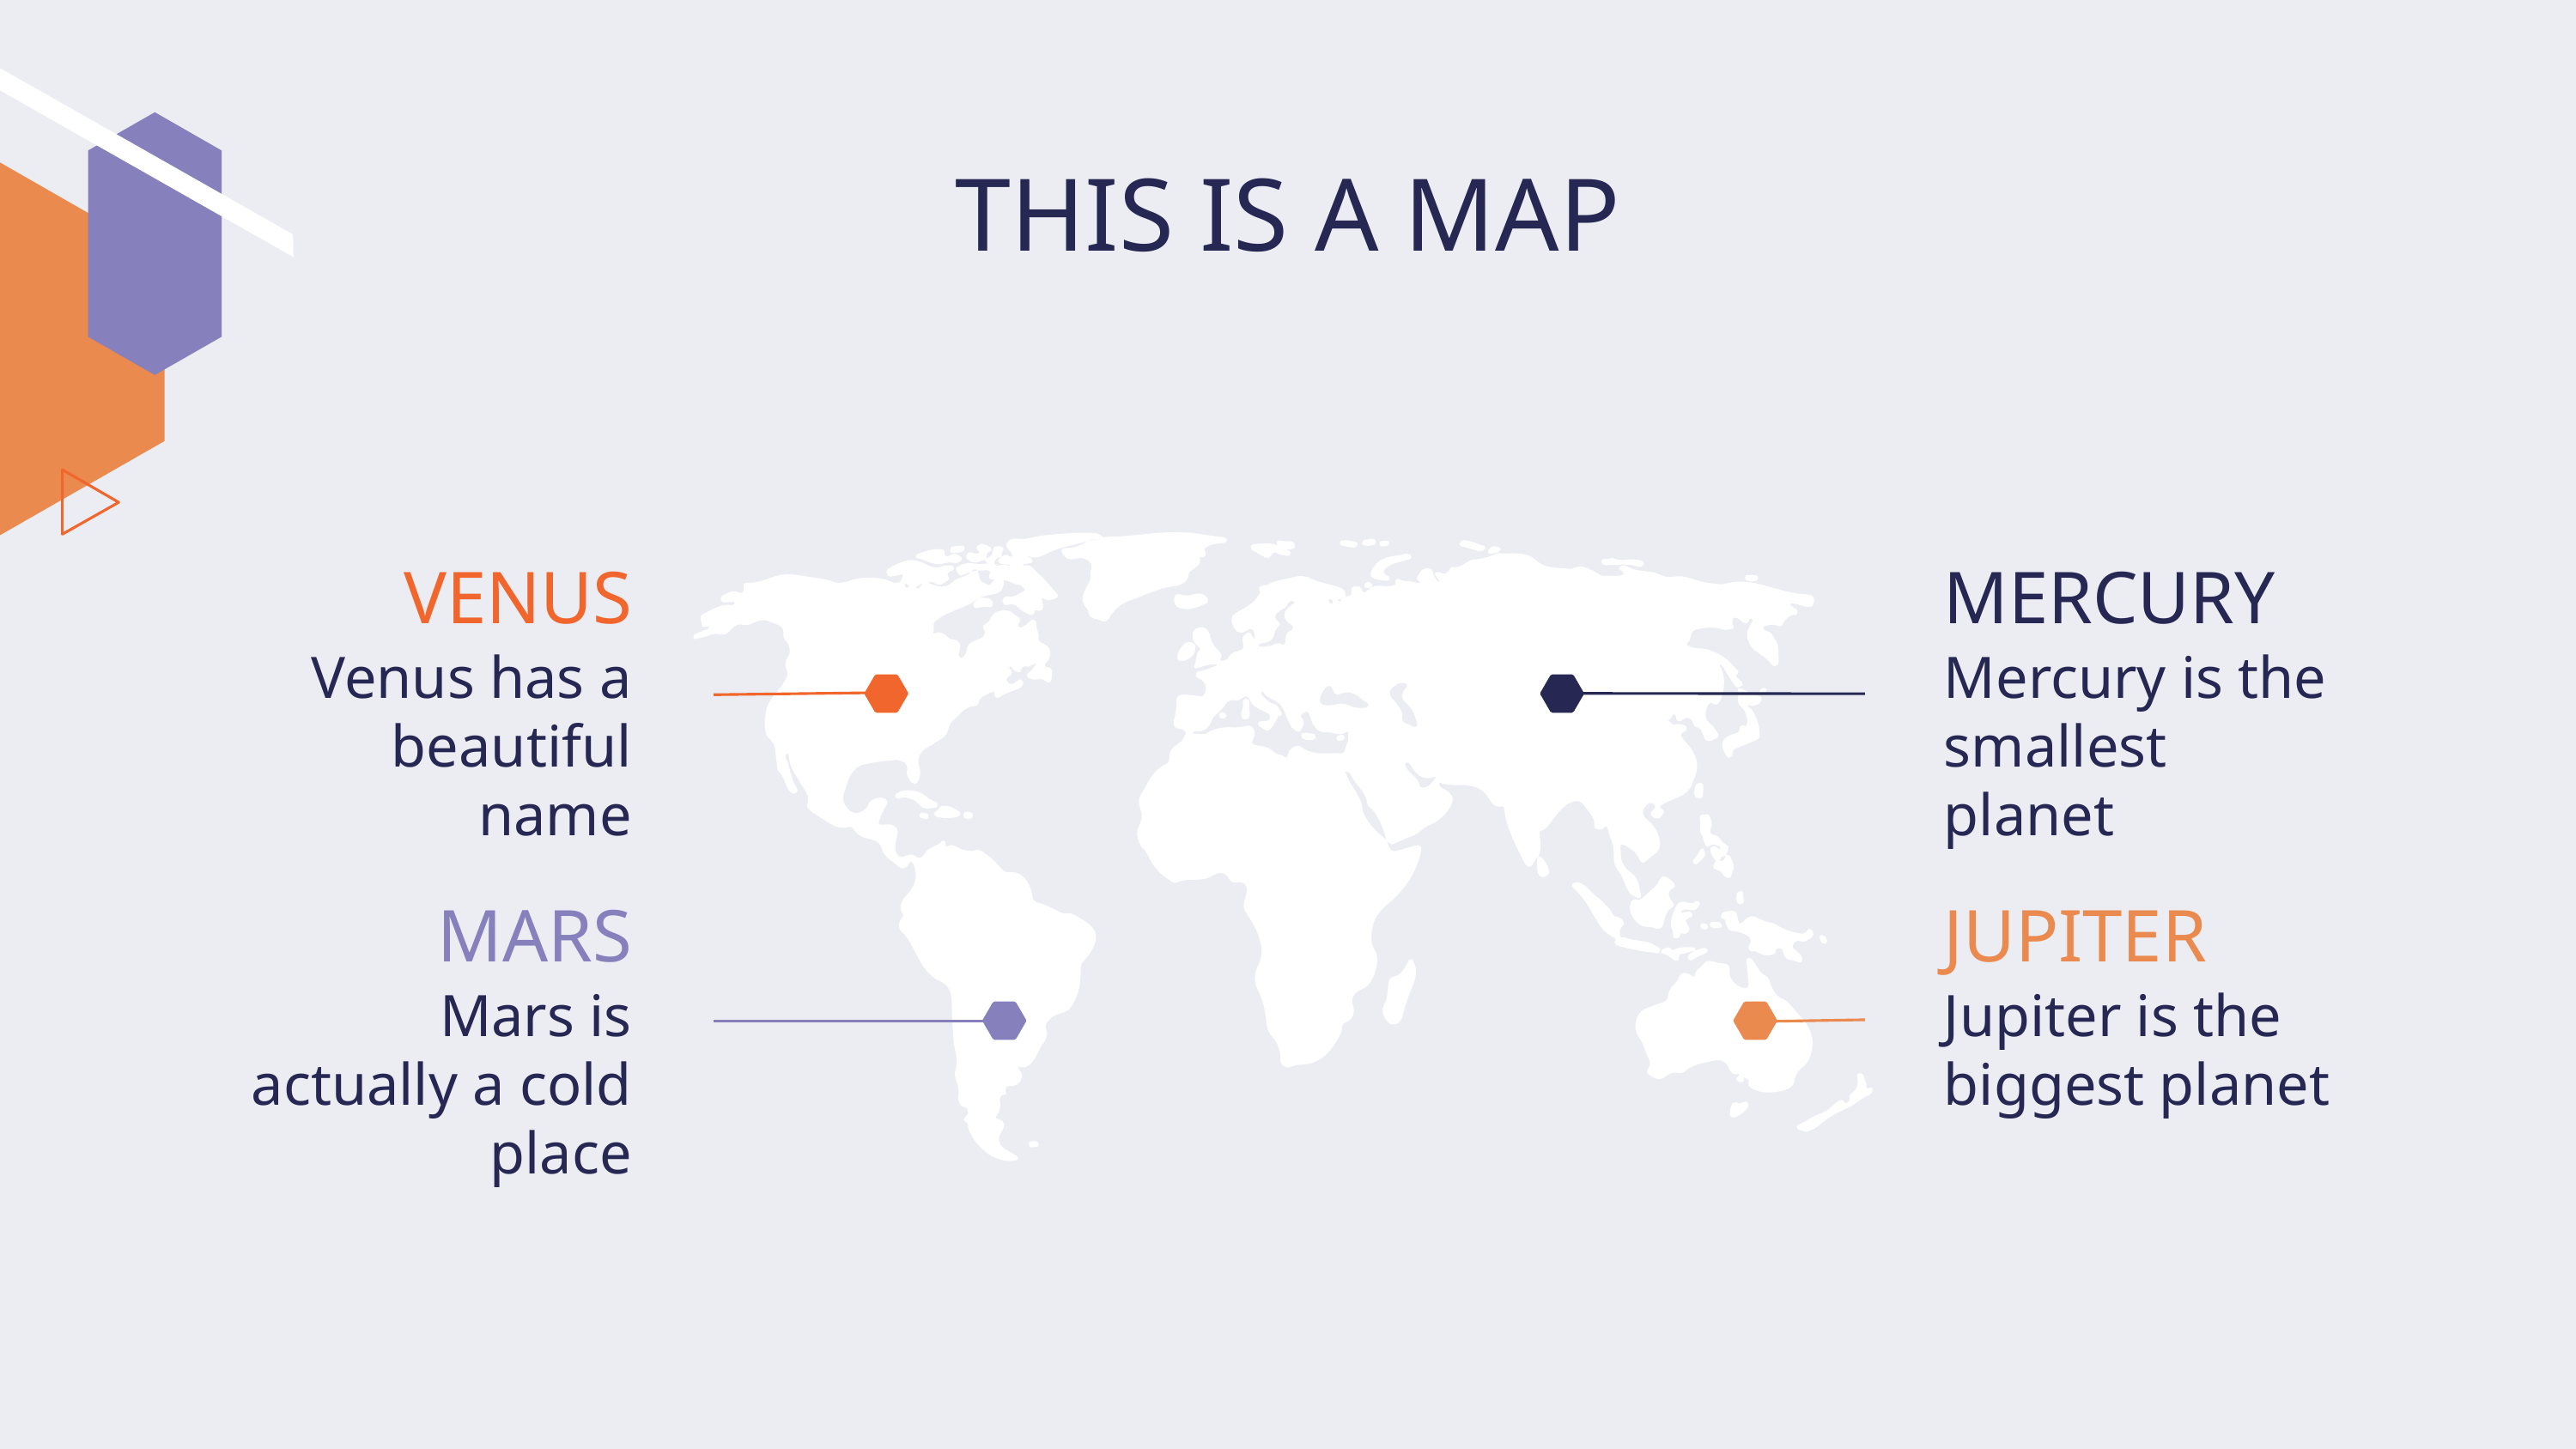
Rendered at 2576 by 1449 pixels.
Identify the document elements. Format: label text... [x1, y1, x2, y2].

title JUPITER [1917, 864, 2378, 958]
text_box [713, 674, 908, 713]
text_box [1733, 1001, 1866, 1040]
title VENUS [198, 526, 659, 620]
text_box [713, 1001, 1027, 1040]
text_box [692, 531, 1874, 1161]
subtitle Venus has a beautiful name [198, 640, 659, 817]
title MERCURY [1917, 526, 2378, 620]
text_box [1540, 674, 1866, 713]
title THIS IS A MAP [328, 124, 2248, 287]
subtitle Jupiter is the biggest planet [1917, 979, 2378, 1155]
title MARS [198, 864, 659, 958]
subtitle Mars is actually a cold place [198, 979, 659, 1155]
subtitle Mercury is the smallest planet [1917, 640, 2378, 817]
